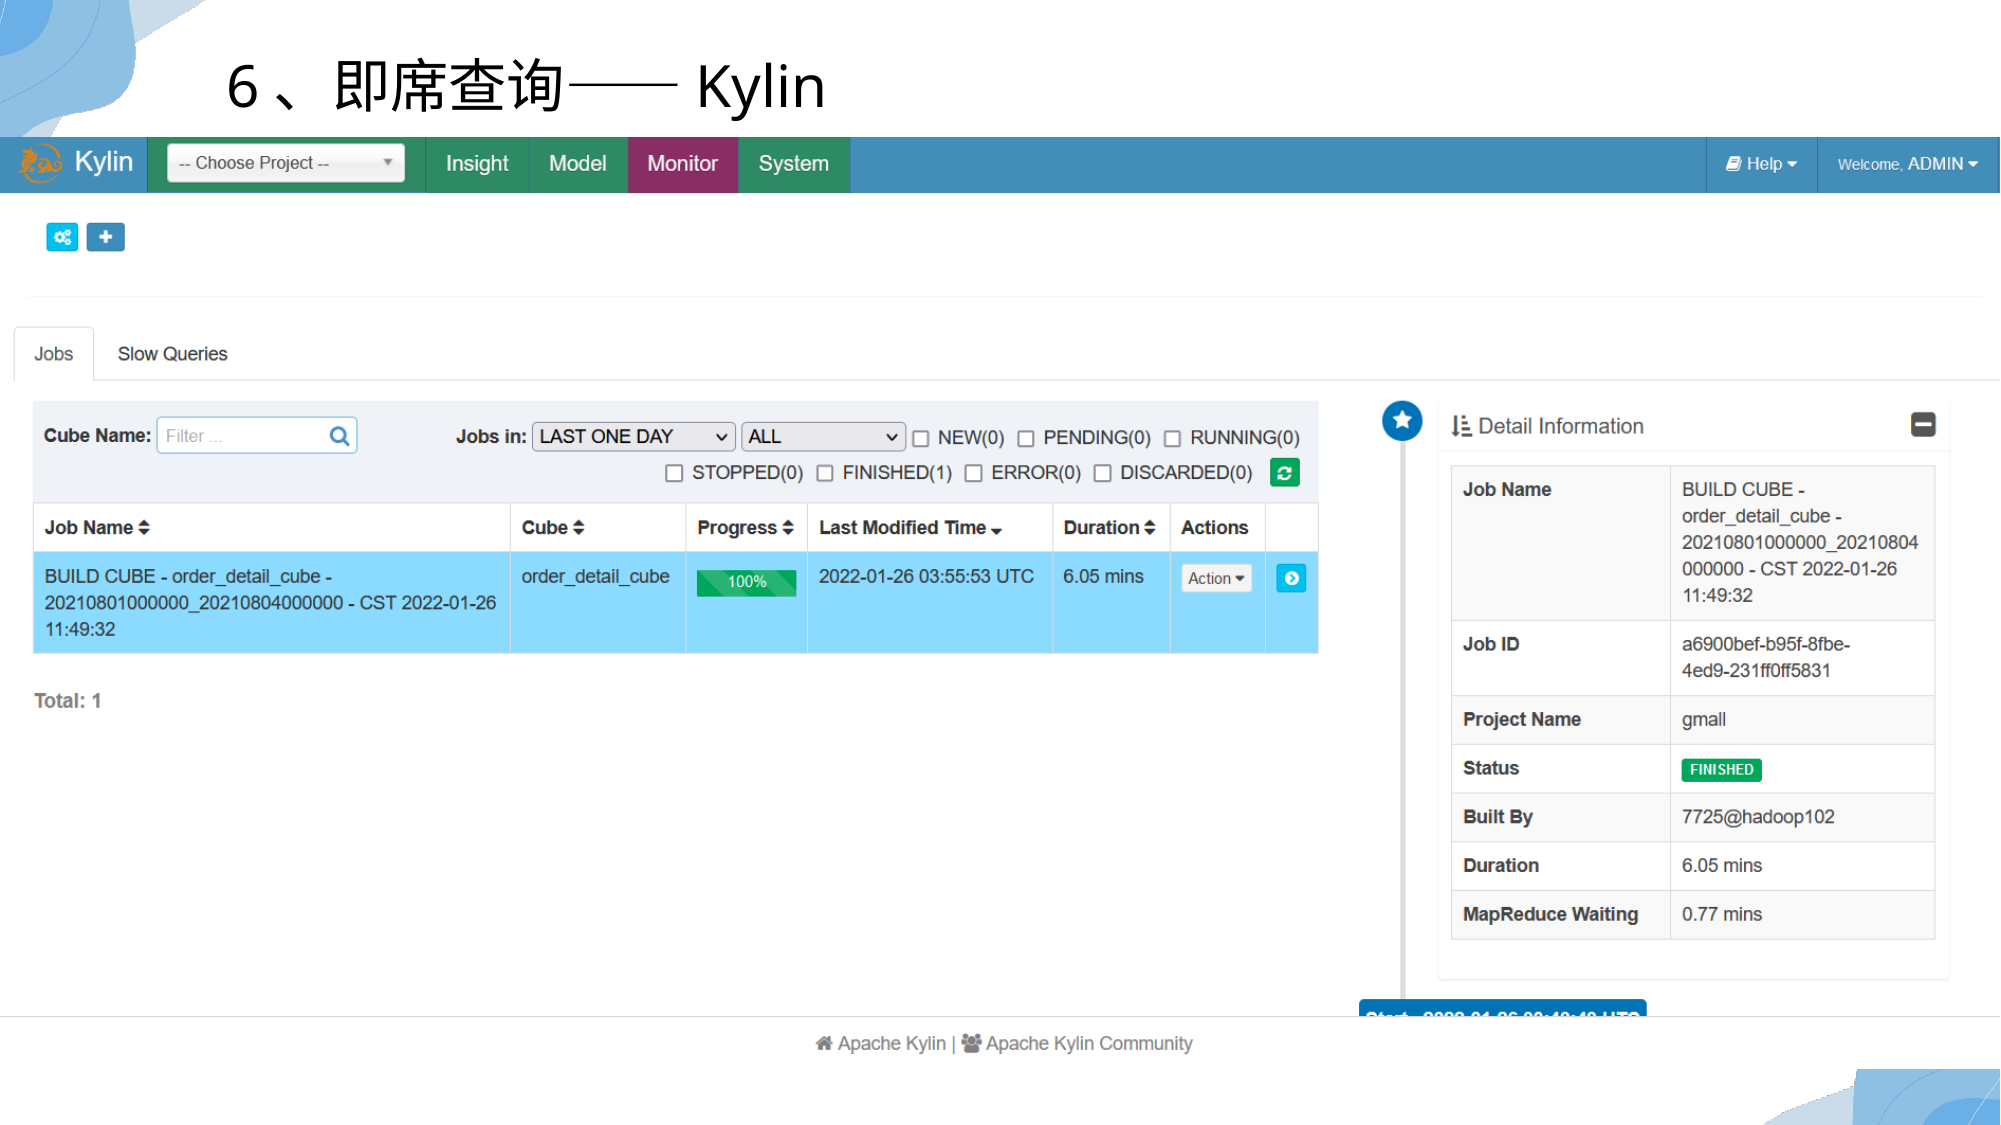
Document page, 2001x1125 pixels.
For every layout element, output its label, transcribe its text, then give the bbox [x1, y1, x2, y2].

text_box 6、即席查询——Kylin [212, 41, 1212, 127]
picture [0, 0, 2000, 1125]
